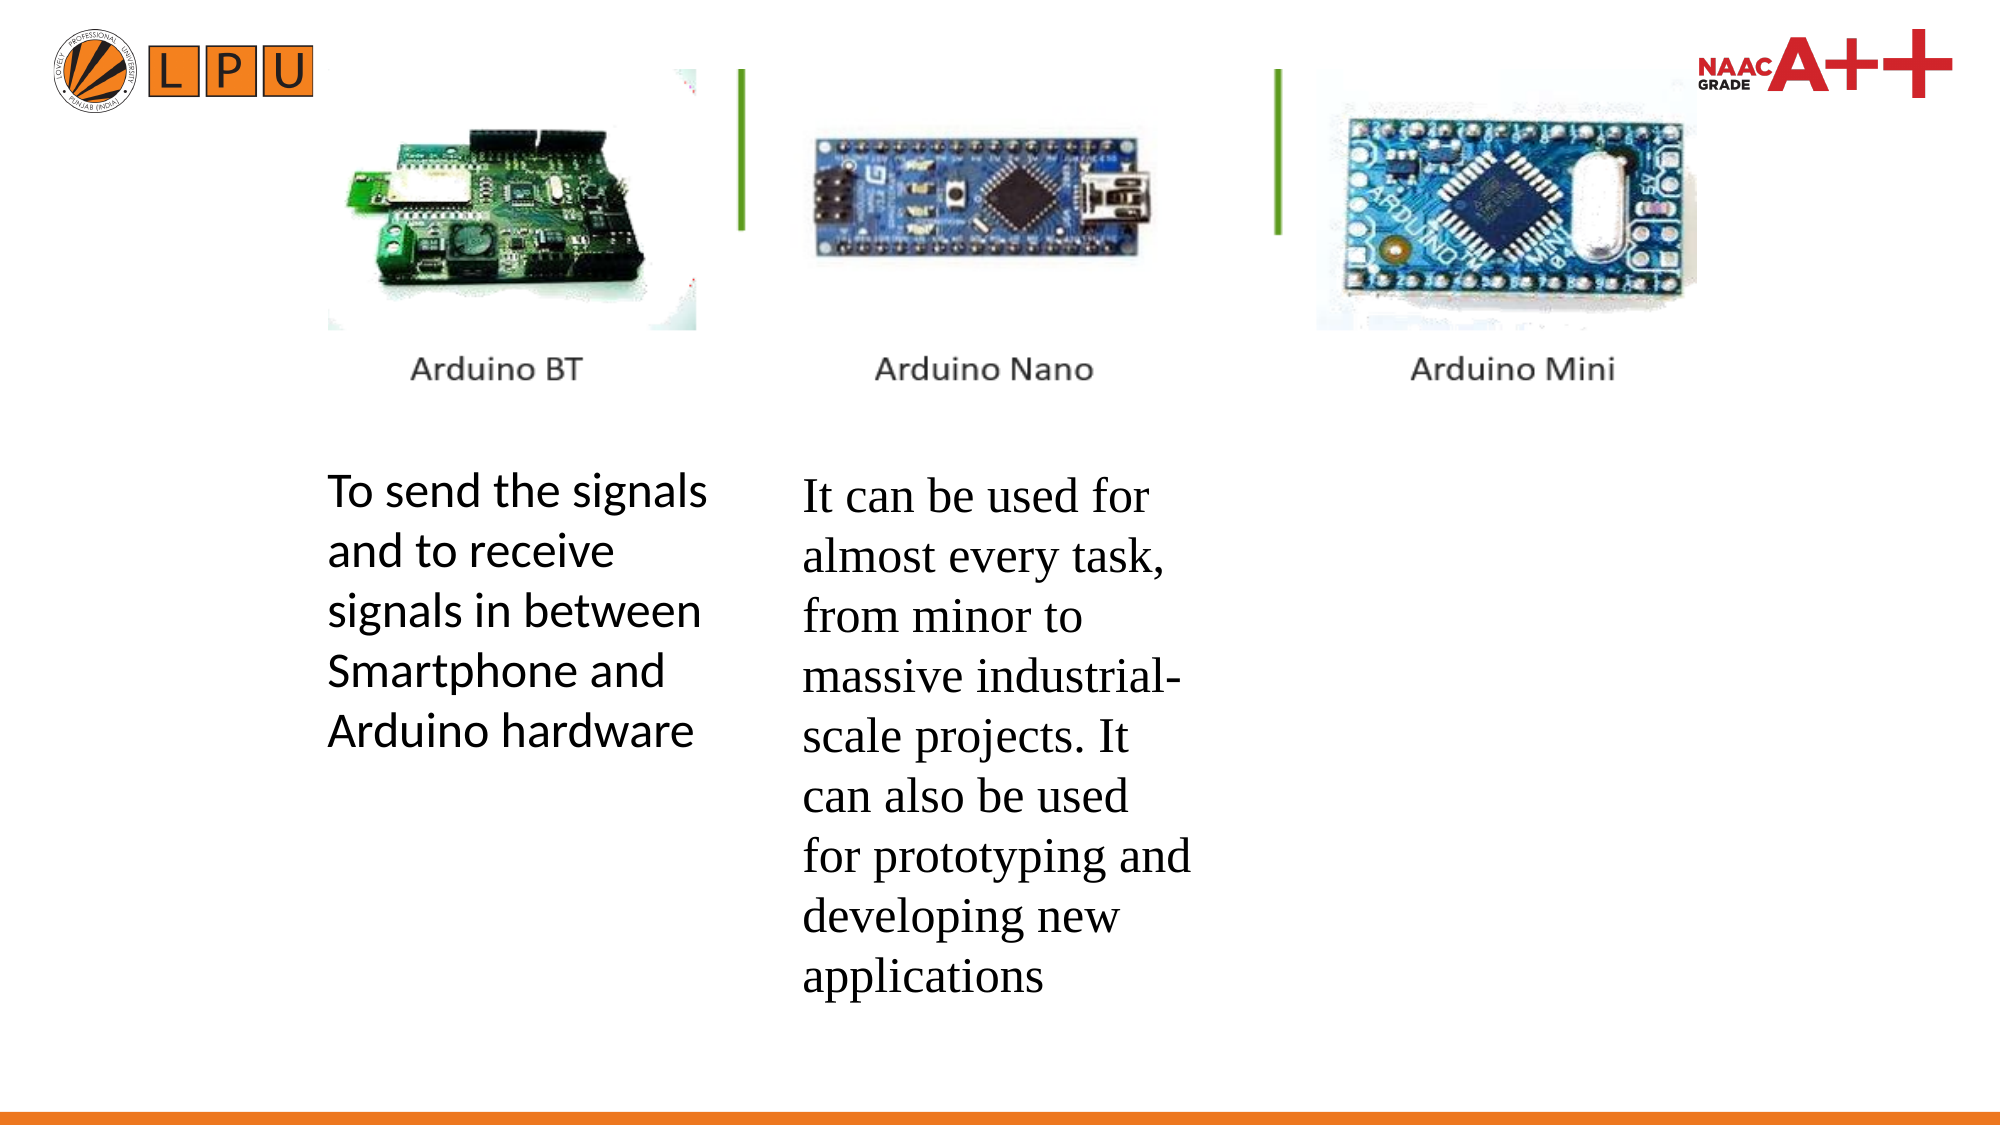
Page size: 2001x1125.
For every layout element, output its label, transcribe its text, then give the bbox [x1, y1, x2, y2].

picture [328, 69, 1697, 392]
text_box To send the signals and to receive signals in between Smartphone and Arduino hardware [312, 449, 763, 765]
text_box It can be used for almost every task, from minor to massive industrial-scale projects. It can also be used for prototyping and developing new applications [787, 454, 1213, 1010]
text_box Different types of Arduino boards: [324, 41, 1671, 226]
